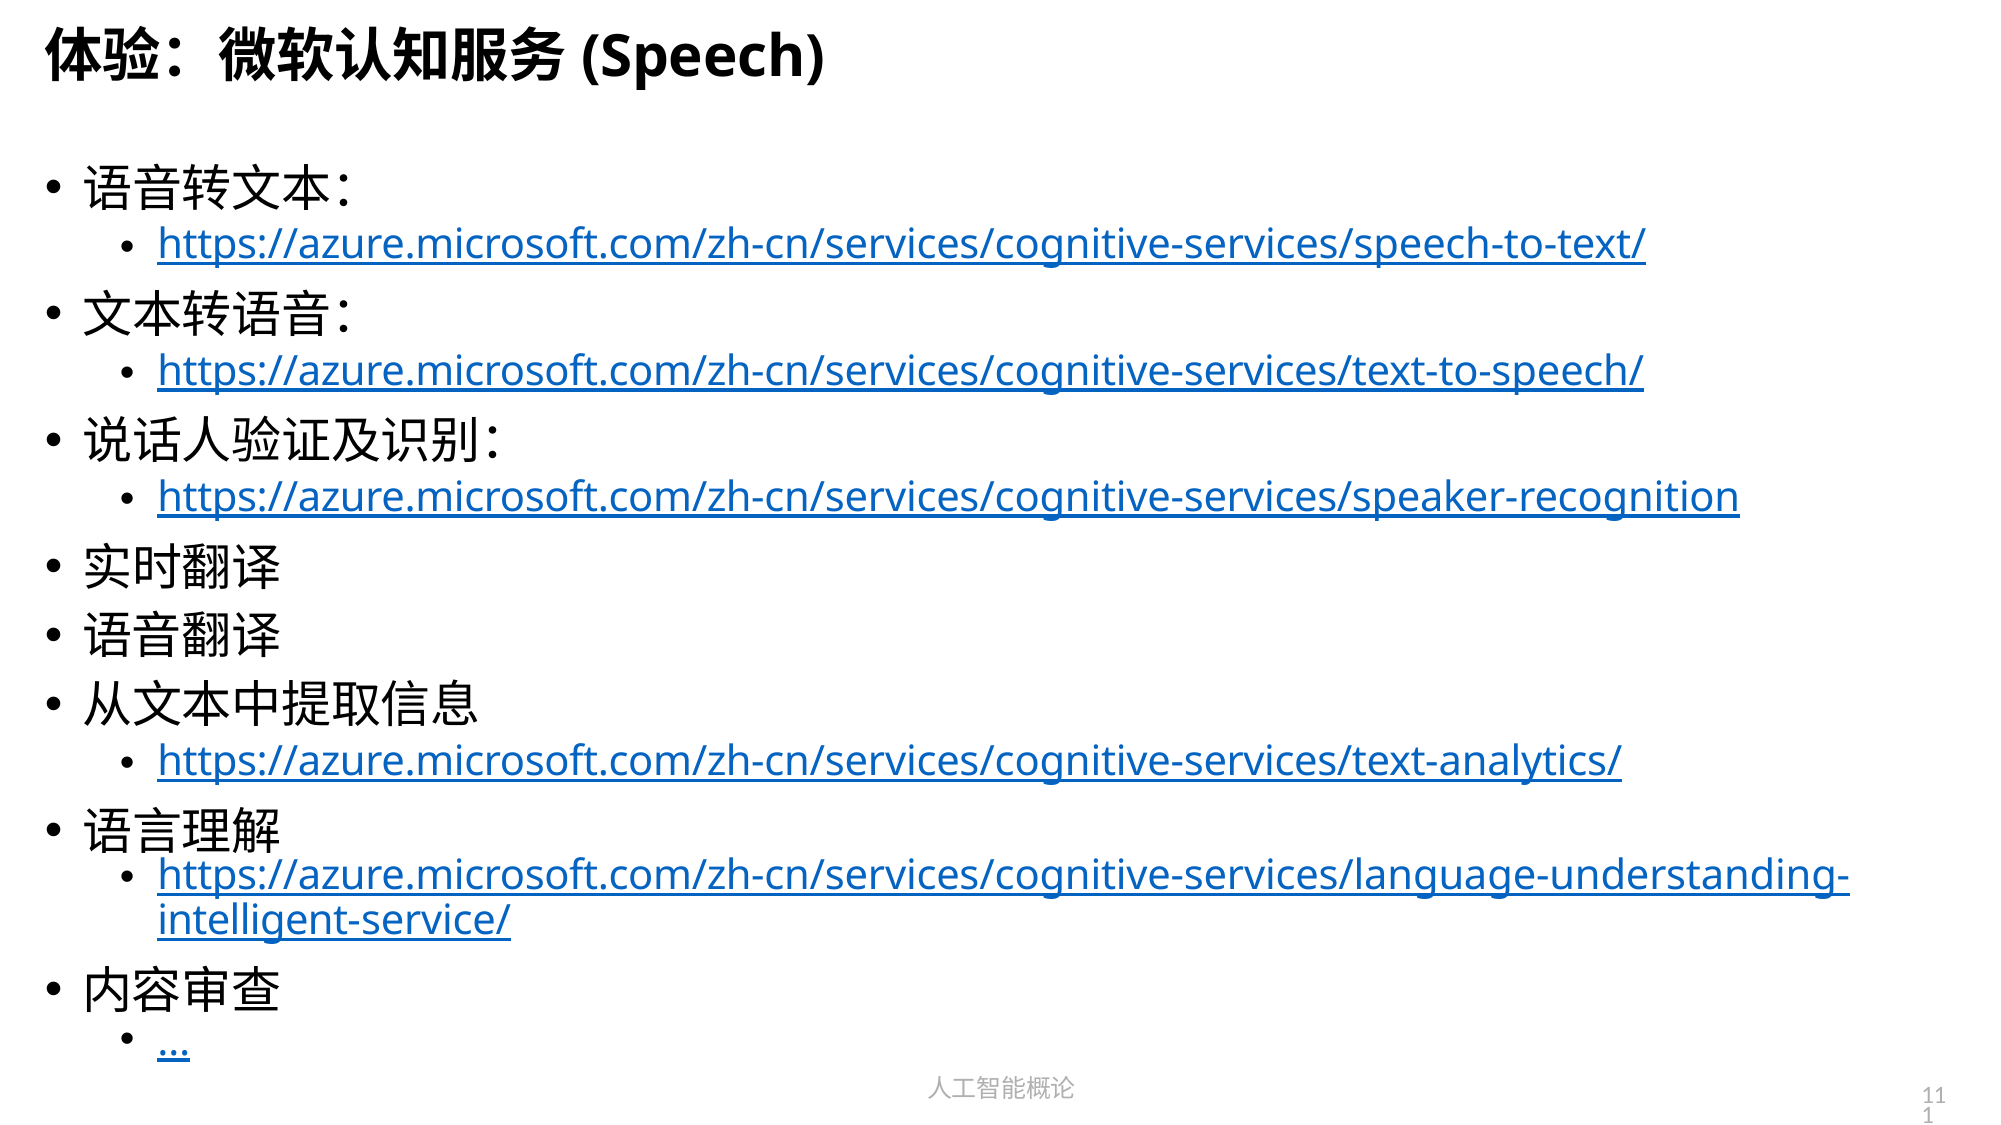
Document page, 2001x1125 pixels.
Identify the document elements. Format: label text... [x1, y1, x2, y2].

slide_number 111 [1921, 768, 1959, 1125]
title 体验：微软认知服务(Speech) [42, 0, 829, 148]
text_box 语音转文本： https://azure.microsoft.com/zh-cn/services/cognitive-services/speech-to-text/ 文本转语音： https://azure.microsoft.com/zh-cn/services/cognitive-services/text-to-speech/ 说话人验证及识别： https://azure.microsoft.com/zh-cn/services/cognitive-services/speaker-recognition 实时翻译 语音翻译 从文本中提取信息 https://azure.microsoft.com/zh-cn/services/cognitive-services/text-analytics/ 语言理解 https://azure.microsoft.com/zh-cn/services/cognitive-services/language-understanding- intelligent-service/ 内容审查 … [42, 154, 1921, 1125]
